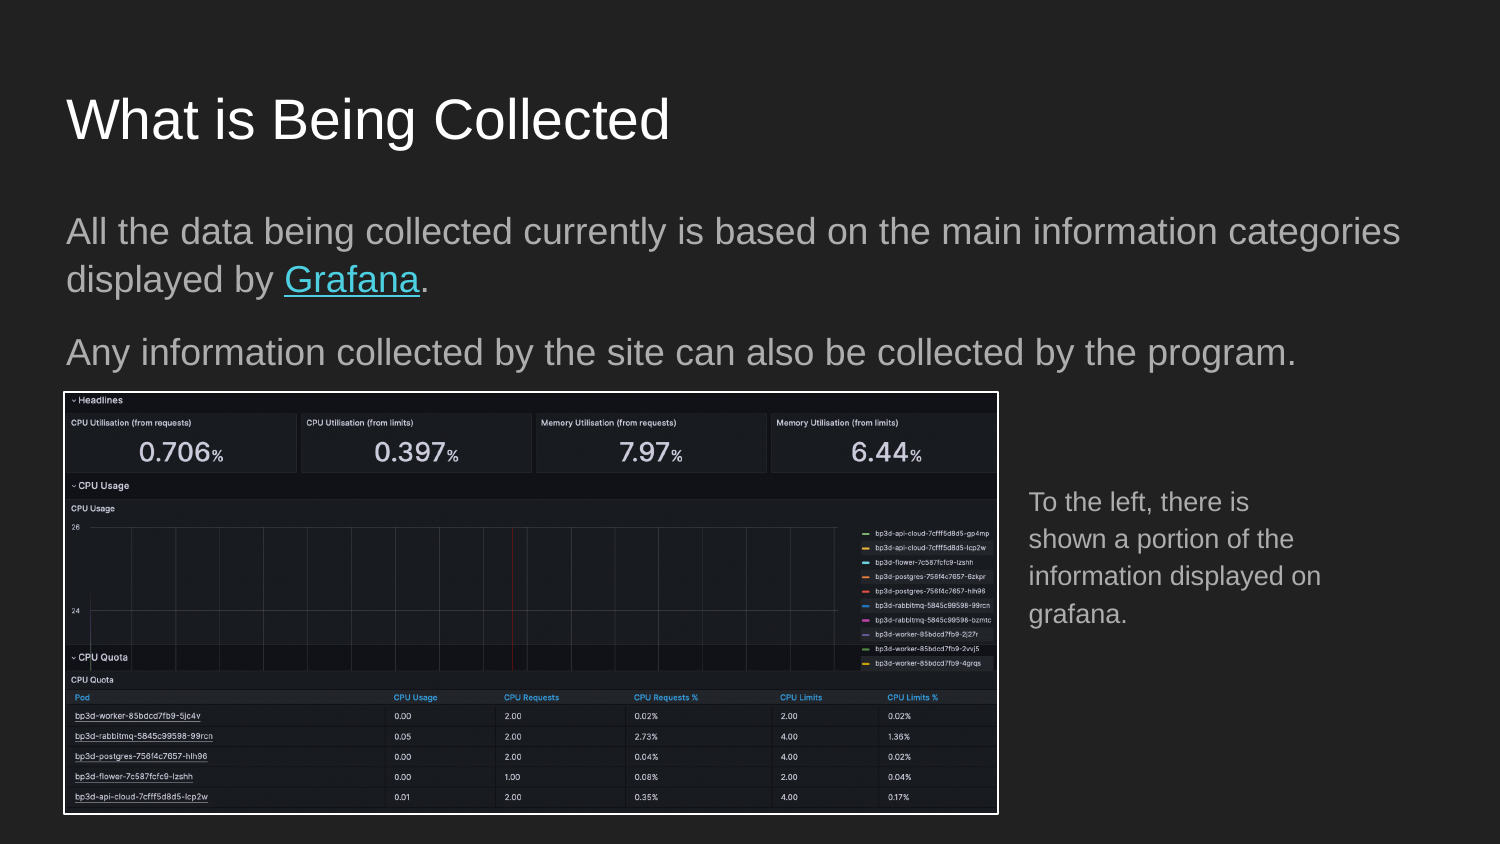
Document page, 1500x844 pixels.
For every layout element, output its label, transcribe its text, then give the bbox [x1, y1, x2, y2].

list All the data being collected currently is based on the main information categories displayed by Grafana. Any information collected by the site can also be collected by the program. [51, 189, 1449, 750]
title What is Being Collected [51, 72, 1449, 167]
text_box To the left, there is shown a portion of the information displayed on grafana. [1013, 406, 1346, 815]
picture [64, 392, 998, 814]
